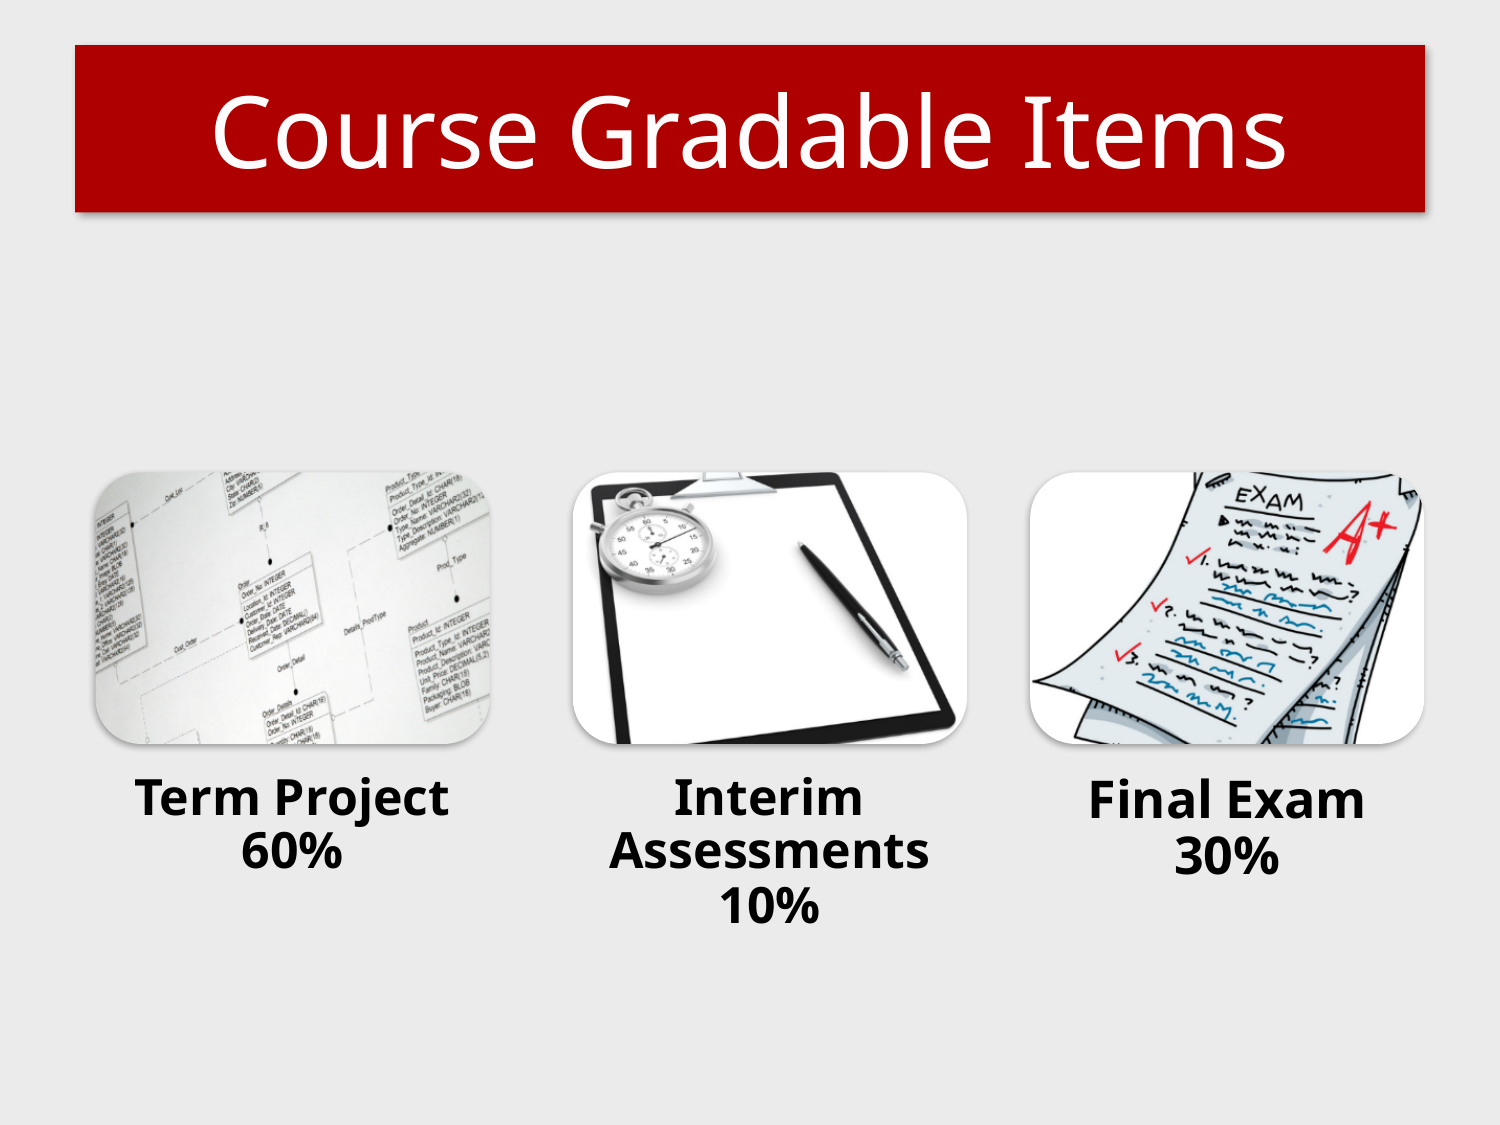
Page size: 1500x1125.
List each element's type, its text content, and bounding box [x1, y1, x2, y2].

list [74, 262, 1426, 1101]
title Course Gradable Items [75, 45, 1425, 213]
